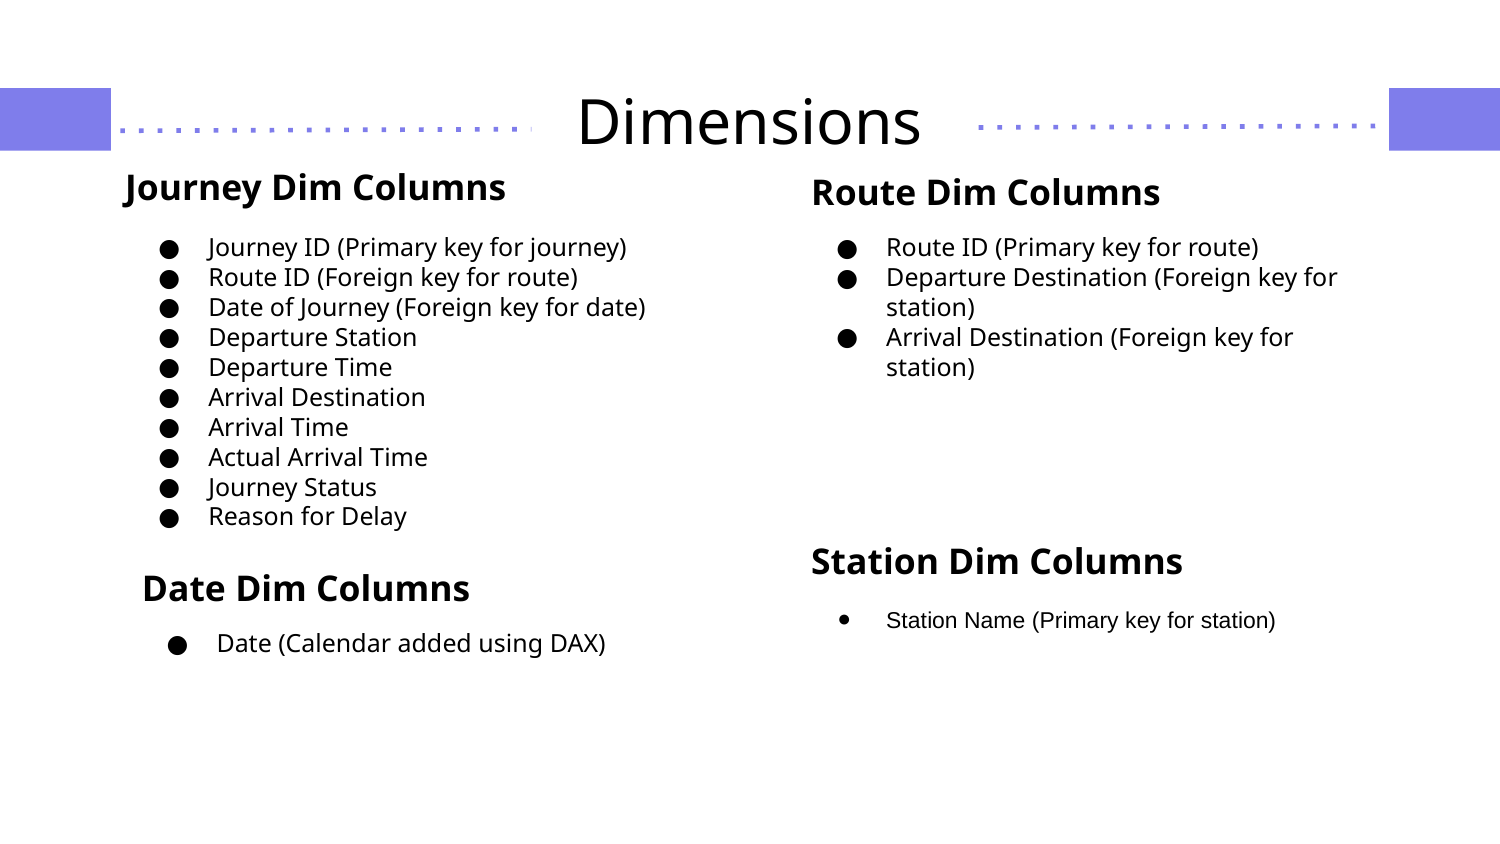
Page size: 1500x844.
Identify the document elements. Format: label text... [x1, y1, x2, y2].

text_box Journey ID (Primary key for journey) Route ID (Foreign key for route) Date of Journey (Foreign key for date) Departure Station Departure Time Arrival Destination Arrival Time Actual Arrival Time Journey Status Reason for Delay [118, 216, 713, 485]
text_box Route ID (Primary key for route) Departure Destination (Foreign key for station) Arrival Destination (Foreign key for station) [796, 216, 1391, 396]
text_box Station Name (Primary key for station) [796, 586, 1391, 703]
text_box Date Dim Columns [126, 551, 616, 613]
title Dimensions [531, 88, 969, 151]
text_box Station Dim Columns [796, 524, 1285, 586]
text_box Date (Calendar added using DAX) [126, 612, 705, 694]
text_box Journey Dim Columns [110, 150, 599, 212]
text_box Route Dim Columns [796, 154, 1285, 217]
